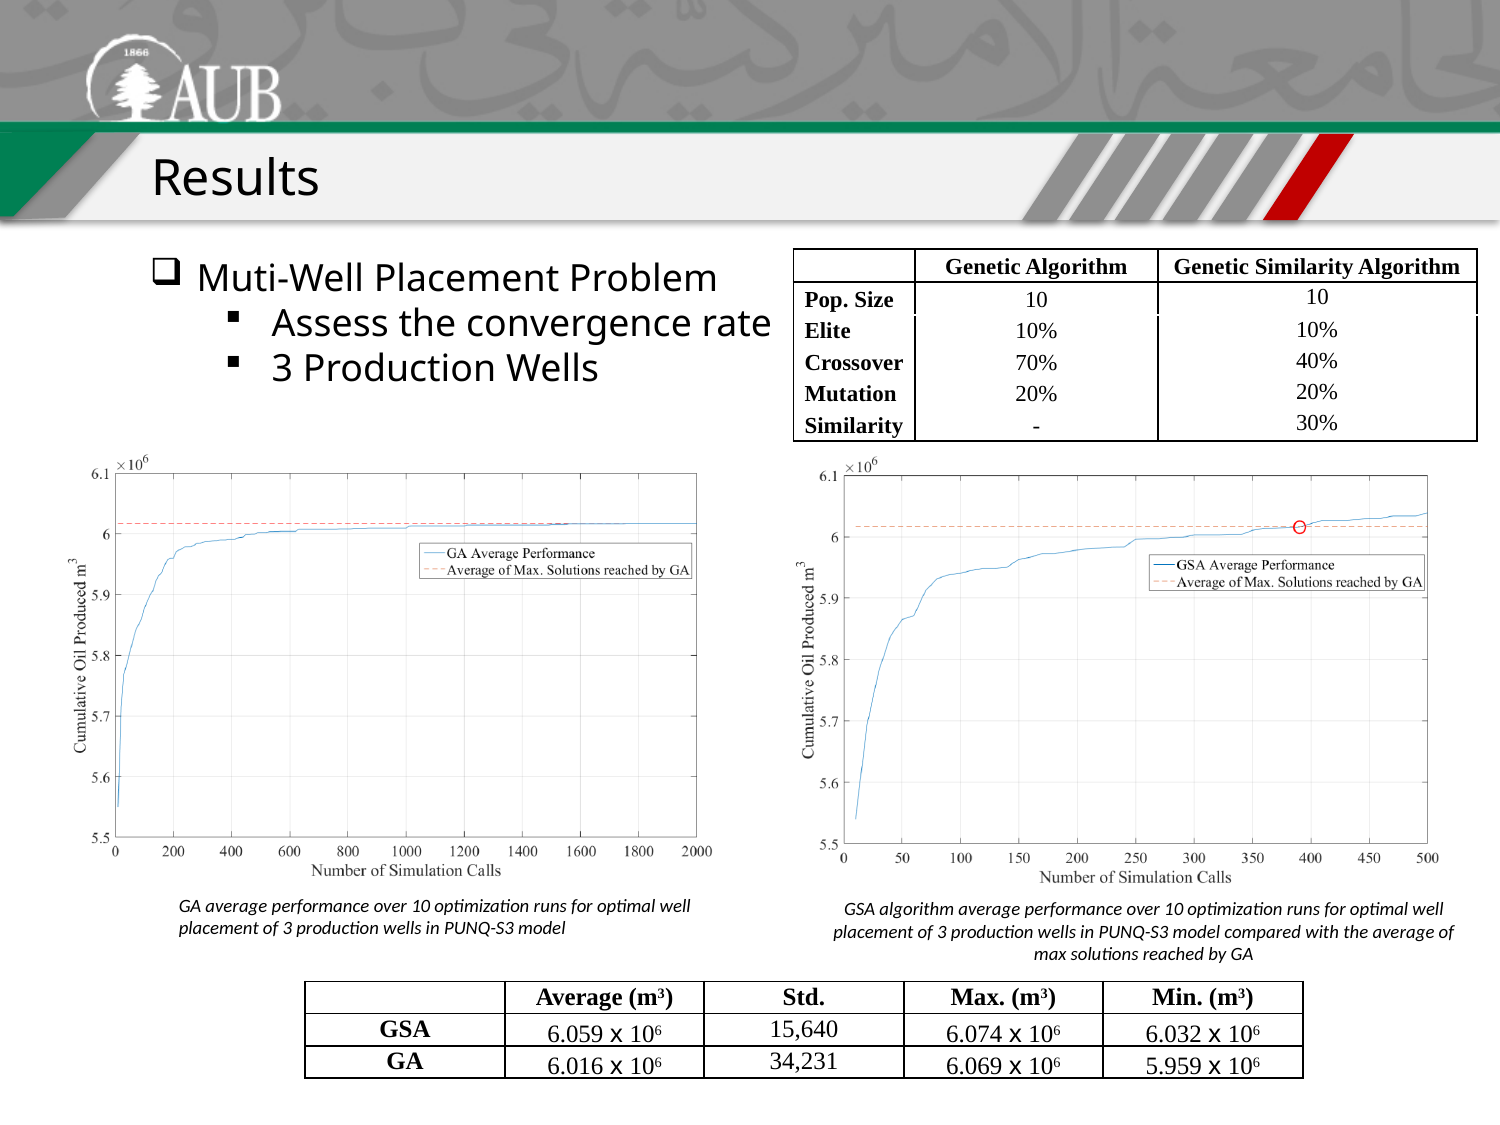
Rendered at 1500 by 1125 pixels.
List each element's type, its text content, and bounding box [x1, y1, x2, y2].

table_cell 6.074 x 106 [905, 1014, 1102, 1045]
table_cell GA [306, 1047, 504, 1077]
table_header Std. [705, 982, 903, 1013]
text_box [0, 130, 1500, 221]
table_header Min. (m3) [1104, 982, 1302, 1013]
table_cell Similarity [794, 408, 914, 440]
table_cell 10% [1159, 316, 1476, 346]
table_cell Pop. Size [794, 283, 914, 315]
text_box GSA algorithm average performance over 10 optimization runs for optimal well placement of 3 production wells in PUNQ-S3 model compared with the average of max solutions reached by GA [804, 889, 1484, 972]
picture [0, 75, 1500, 130]
table_cell 6.032 x 106 [1104, 1014, 1302, 1045]
table_cell 6.016 x 106 [506, 1047, 703, 1077]
table_cell 20% [916, 377, 1157, 408]
table_header Average (m3) [506, 991, 703, 1013]
table_header [306, 991, 504, 1013]
table_cell Mutation [794, 377, 914, 408]
table_header Genetic Algorithm [916, 250, 1157, 281]
table_header [794, 250, 914, 281]
text_box Muti-Well Placement Problem Assess the convergence rate 3 Production Wells [135, 247, 788, 397]
table_cell GSA [306, 1014, 504, 1045]
table_cell 6.069 x 106 [905, 1047, 1102, 1077]
table_header Genetic Similarity Algorithm [1159, 250, 1476, 281]
table_cell 15,640 [705, 1014, 903, 1045]
table_cell 10% [916, 316, 1157, 346]
picture [0, 221, 1500, 1125]
table_cell Crossover [794, 346, 914, 377]
table_cell 5.959 x 106 [1104, 1047, 1302, 1077]
table_cell 40% [1159, 346, 1476, 377]
table_cell Elite [794, 315, 914, 346]
text_box [0, 0, 1500, 75]
table_cell 70% [916, 346, 1157, 377]
text_box GA average performance over 10 optimization runs for optimal well placement of 3 production wells in PUNQ-S3 model [163, 885, 747, 991]
table_cell 30% [1159, 408, 1476, 440]
table_cell 6.059 x 106 [506, 1014, 703, 1045]
table_cell 20% [1159, 377, 1476, 408]
table_cell 10 [916, 283, 1157, 314]
table_cell - [916, 408, 1157, 440]
table_cell 34,231 [705, 1047, 903, 1077]
table_header Max. (m3) [905, 982, 1102, 1013]
table_cell 10 [1159, 283, 1476, 314]
